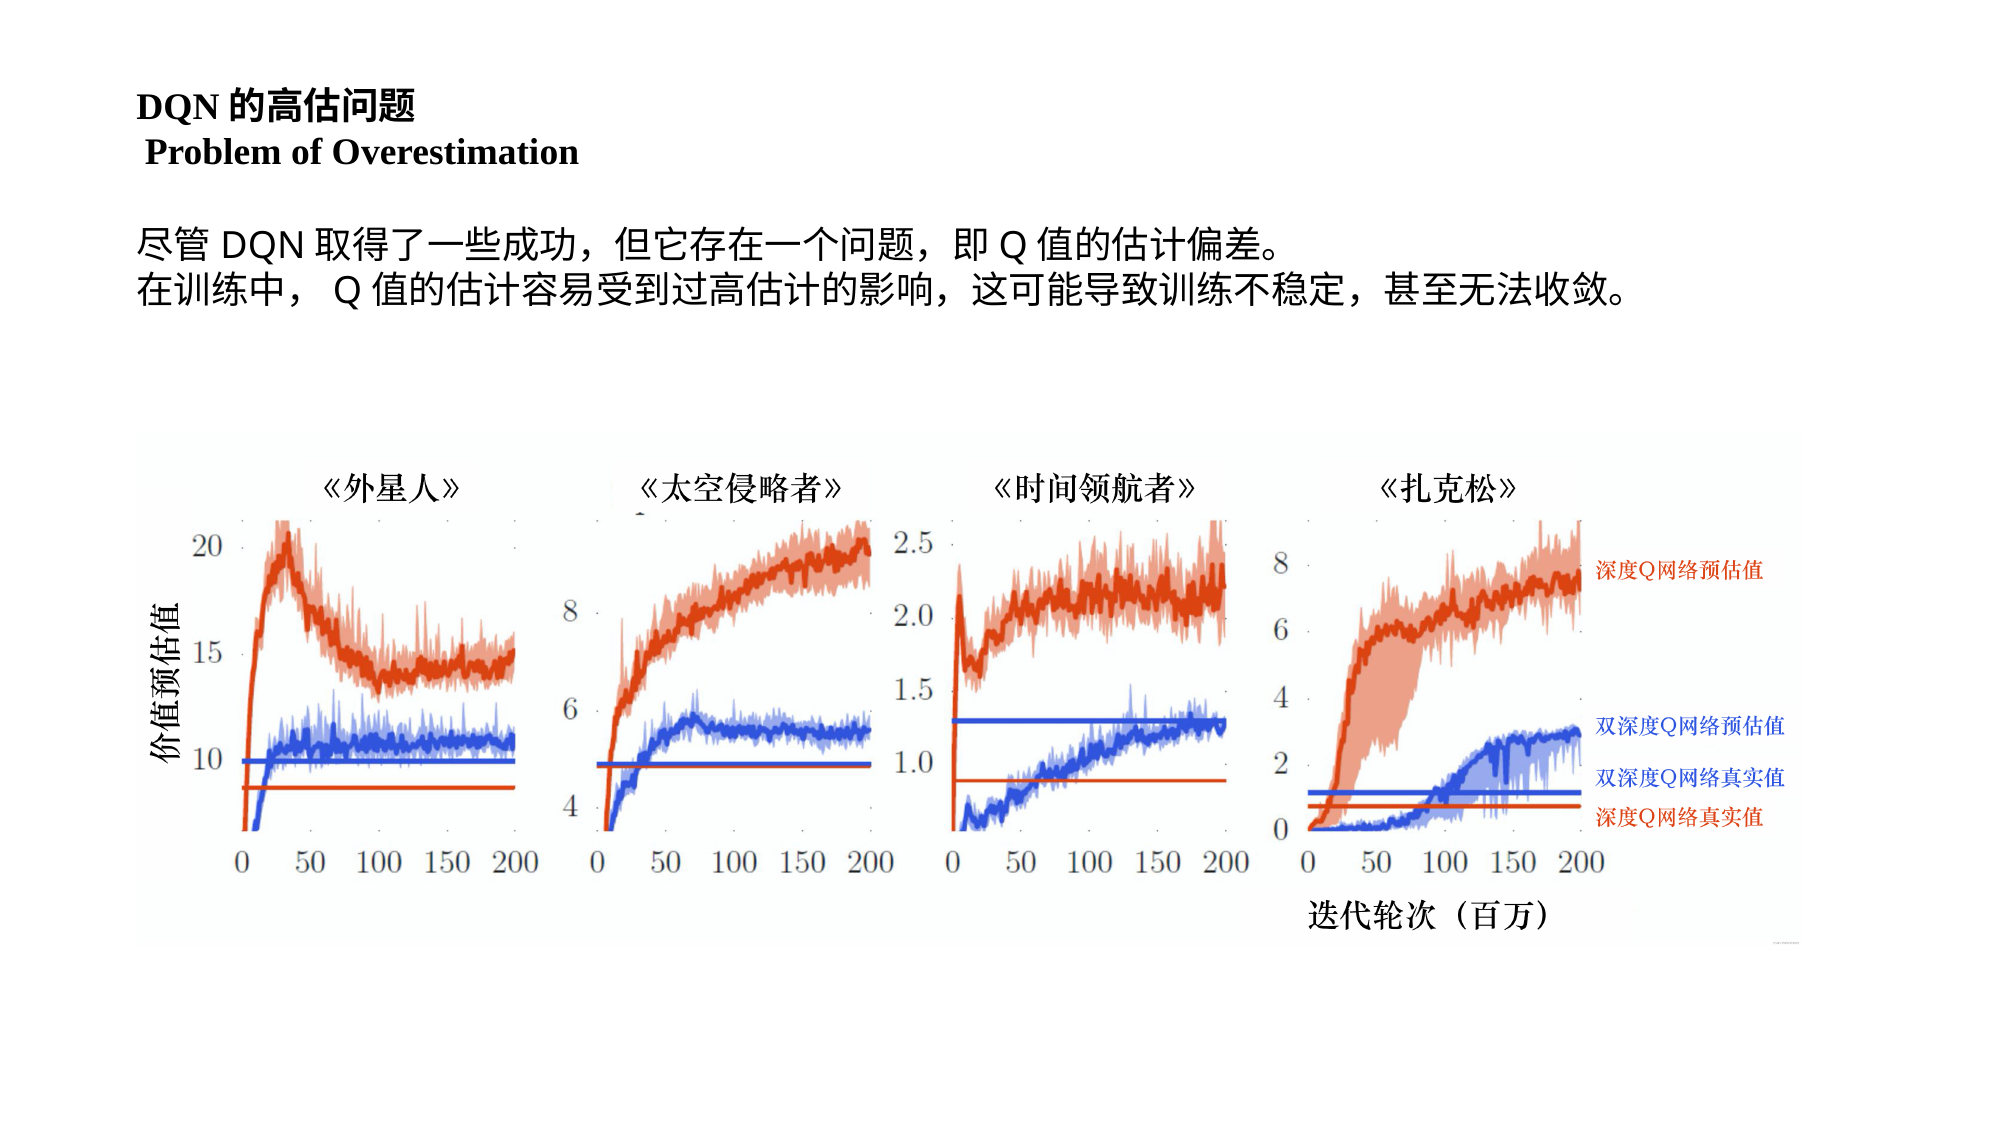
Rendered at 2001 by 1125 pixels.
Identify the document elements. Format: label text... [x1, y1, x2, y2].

text_box DQN的高估问题 Problem of Overestimation [121, 74, 603, 179]
text_box 尽管DQN取得了一些成功，但它存在一个问题，即Q值的估计偏差。 在训练中，Q值的估计容易受到过高估计的影响，这可能导致训练不稳定，甚至无法收敛。 [121, 214, 1628, 319]
picture [137, 431, 1802, 946]
